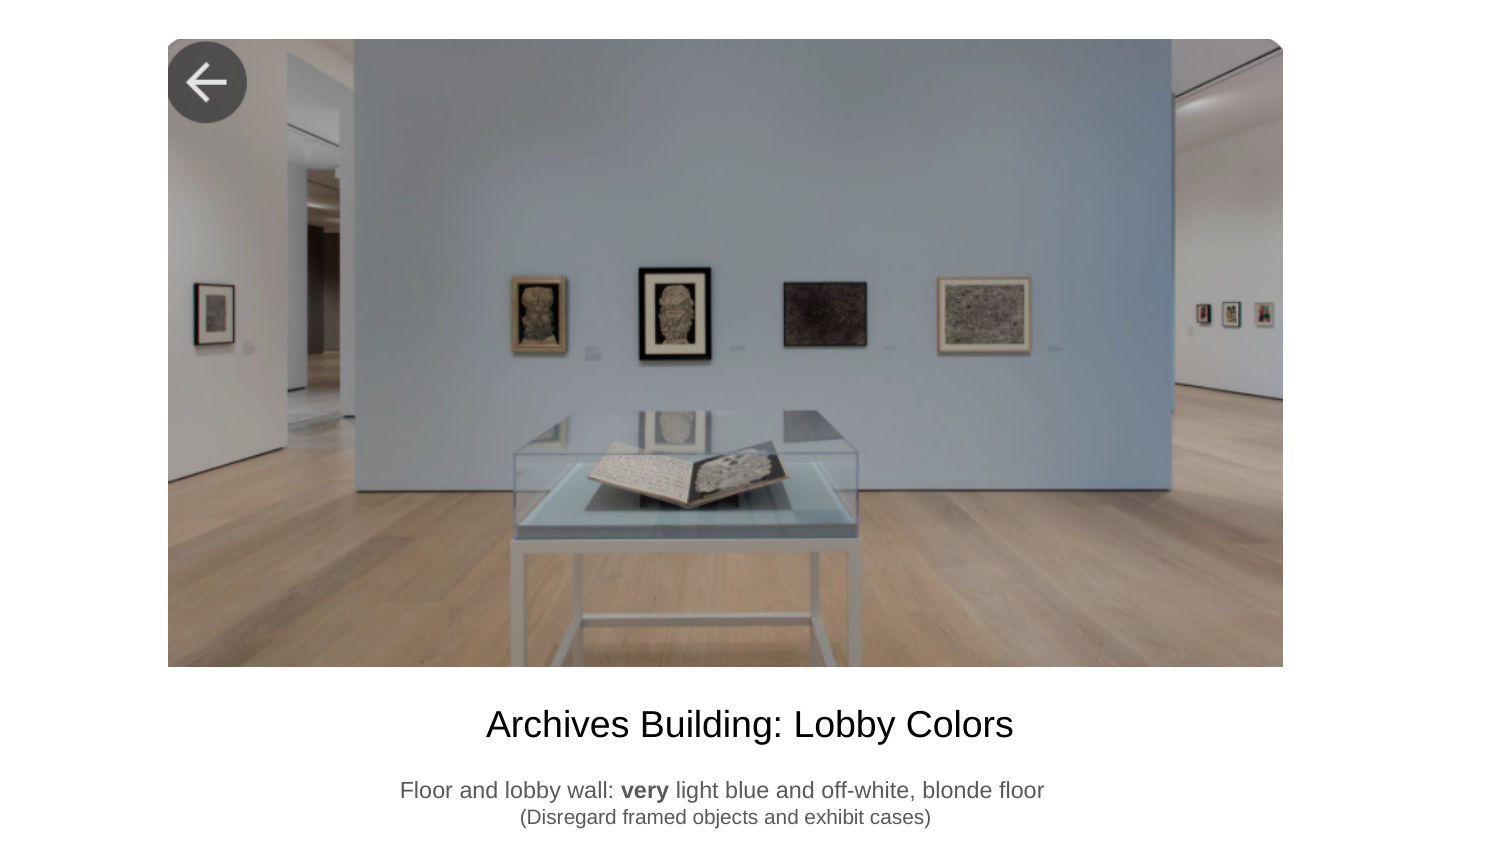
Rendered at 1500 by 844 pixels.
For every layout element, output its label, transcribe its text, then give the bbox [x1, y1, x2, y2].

picture [168, 38, 1283, 667]
subtitle Floor and lobby wall: very light blue and off-white, blonde floor (Disregard framed objects and exhibit cases) [26, 760, 1425, 844]
title Archives Building: Lobby Colors [51, 677, 1449, 761]
